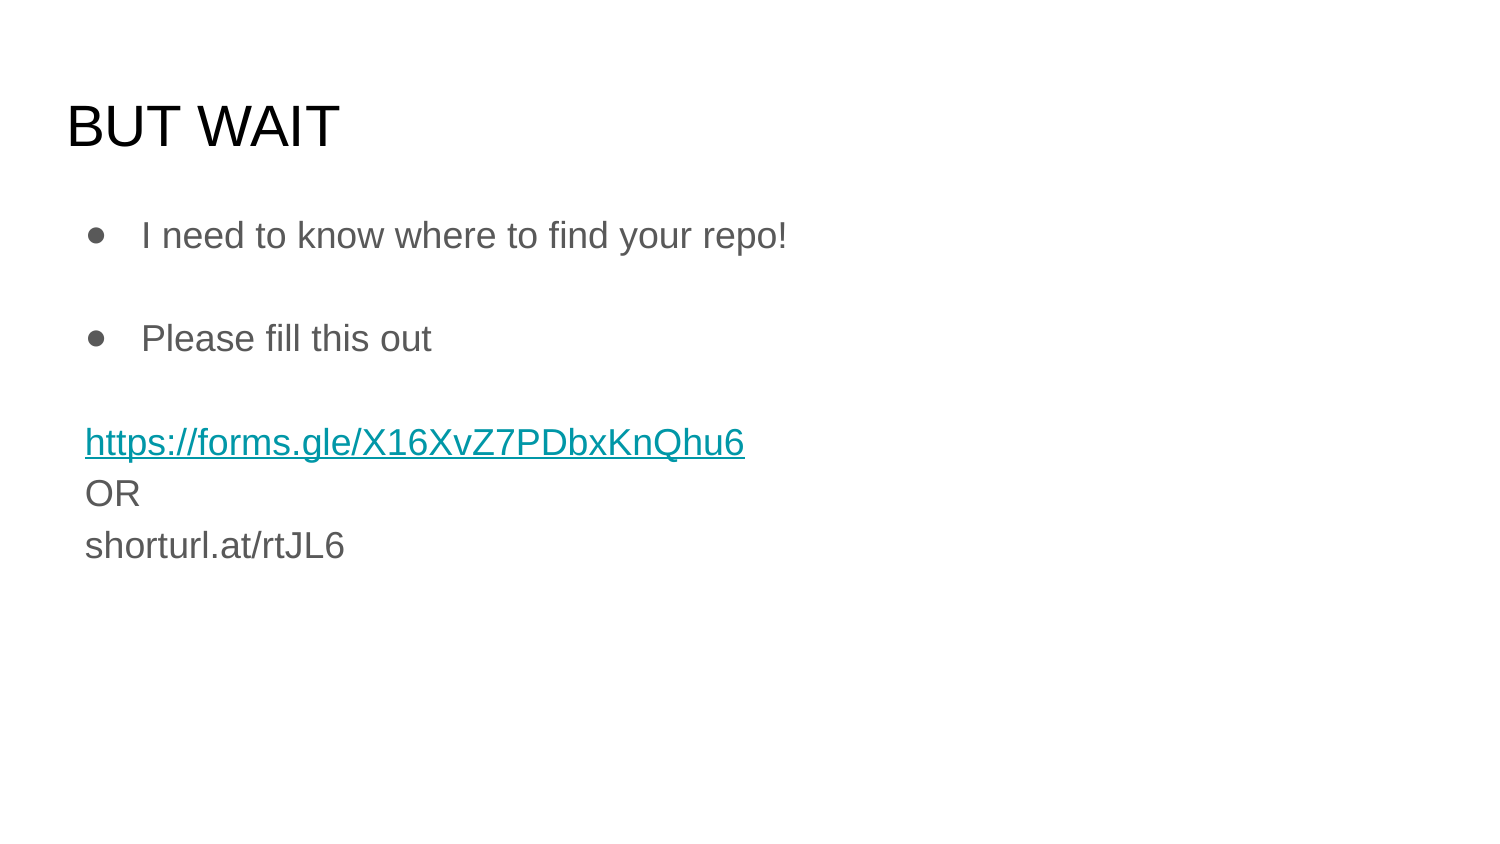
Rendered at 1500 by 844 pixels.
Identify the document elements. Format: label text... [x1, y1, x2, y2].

list I need to know where to find your repo! Please fill this out https://forms.gle/X16XvZ7PDbxKnQhu6 OR shorturl.at/rtJL6 [51, 189, 1449, 750]
title BUT WAIT [51, 72, 1449, 167]
